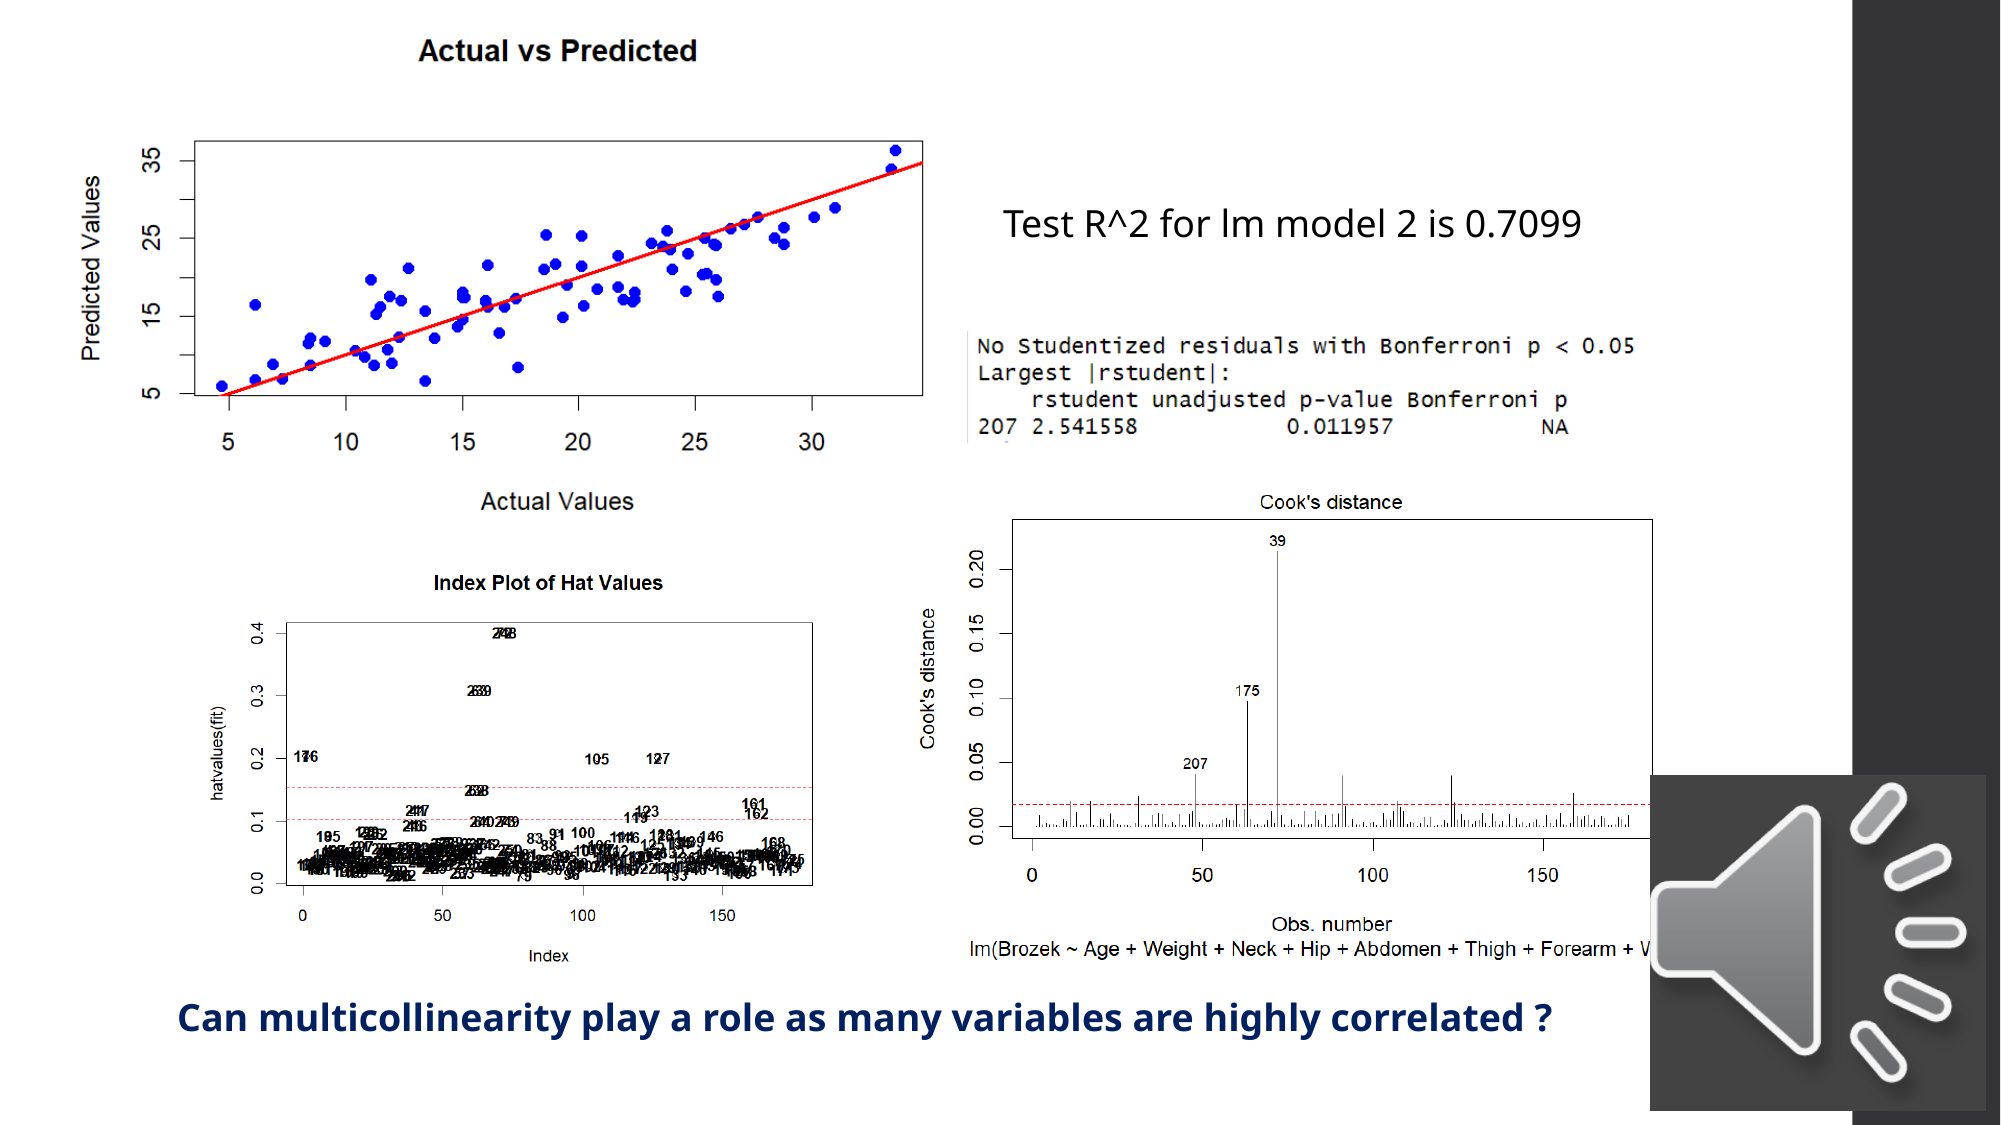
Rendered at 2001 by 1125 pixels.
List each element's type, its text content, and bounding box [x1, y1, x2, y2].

picture [42, 0, 1987, 1112]
text_box Test R^2 for lm model 2 is 0.7099 [1021, 192, 1599, 253]
text_box Can multicollinearity play a role as many variables are highly correlated ? [162, 986, 1570, 1046]
